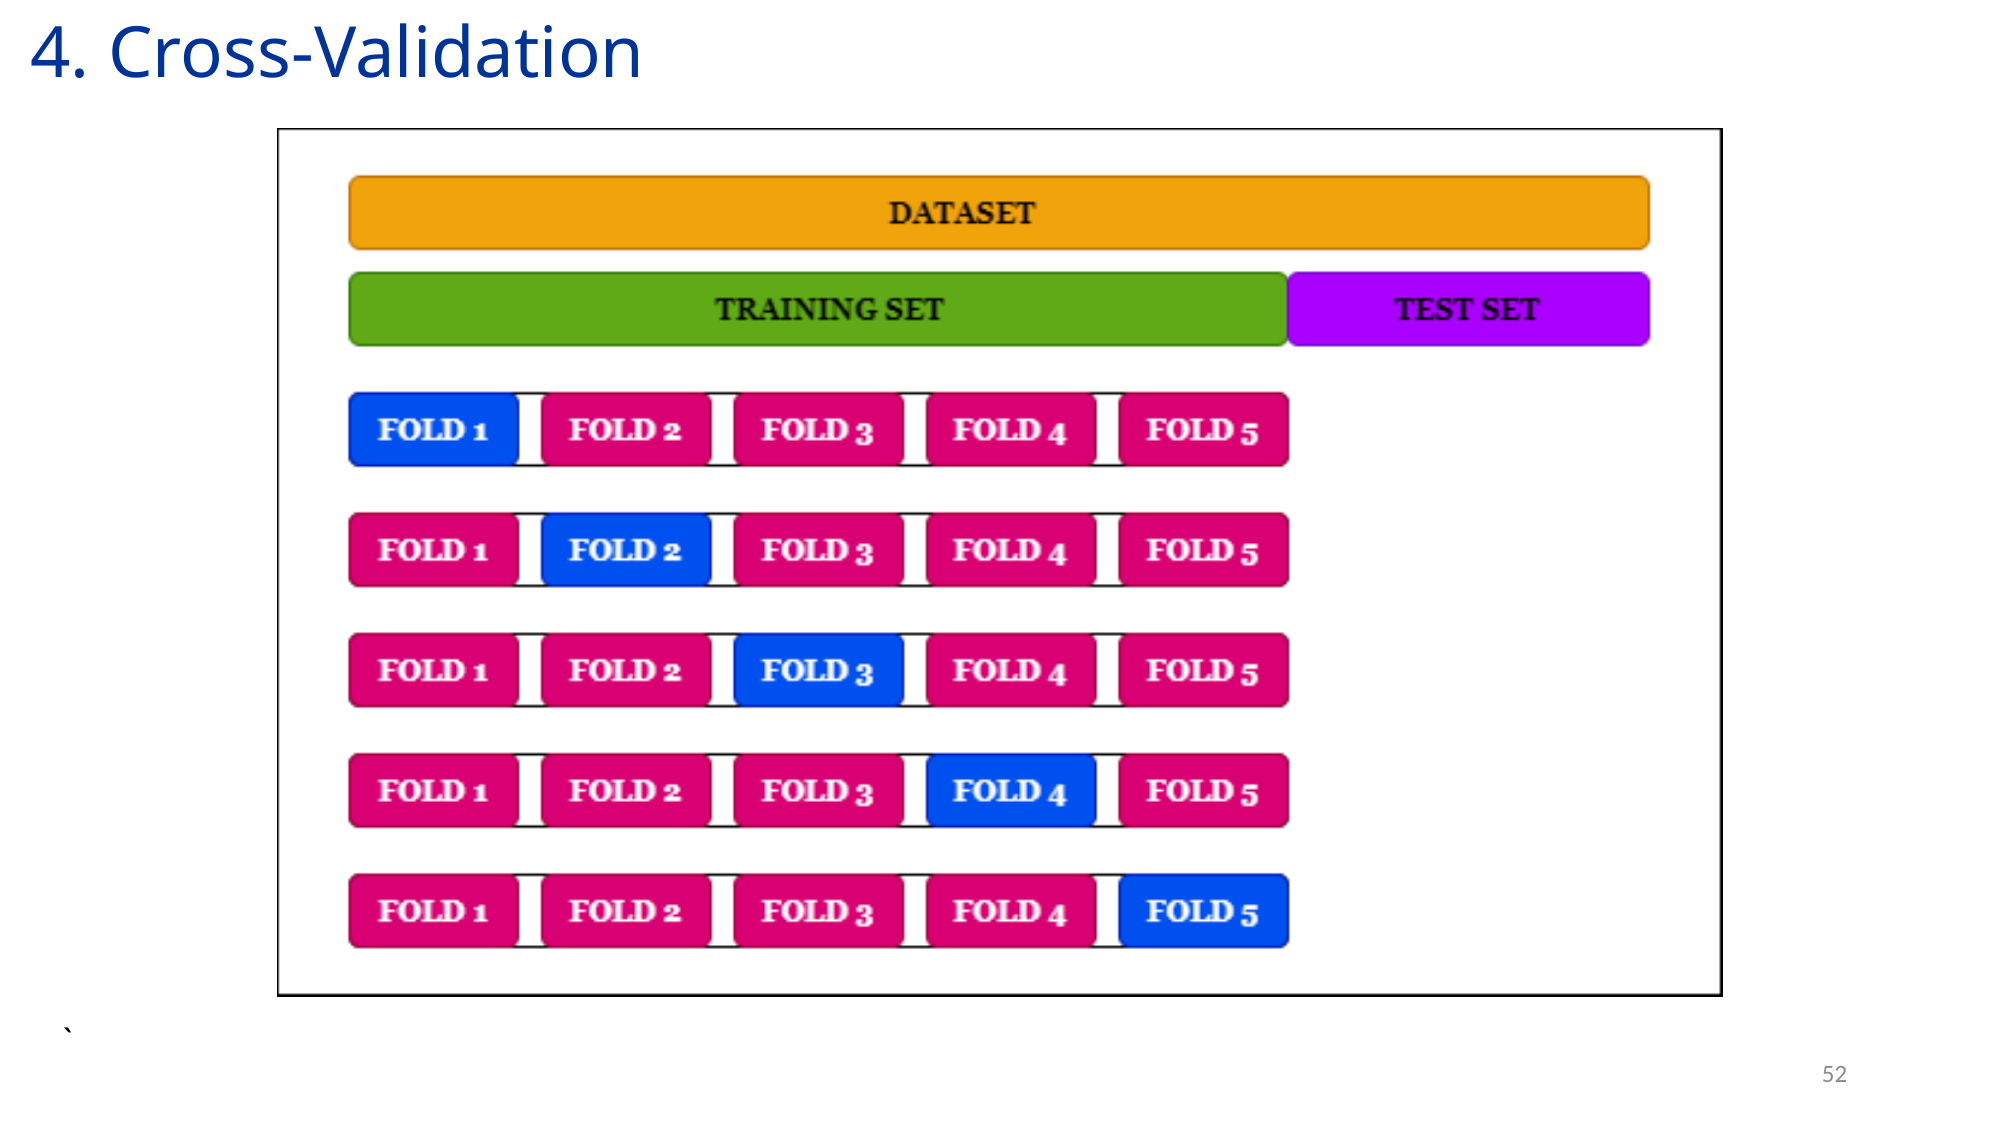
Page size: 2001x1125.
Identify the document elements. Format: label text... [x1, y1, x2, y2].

text_box ` [46, 1008, 1047, 1069]
slide_number 52 [1412, 1042, 1863, 1103]
picture [277, 128, 1723, 997]
title 4. Cross-Validation [15, 8, 1741, 100]
